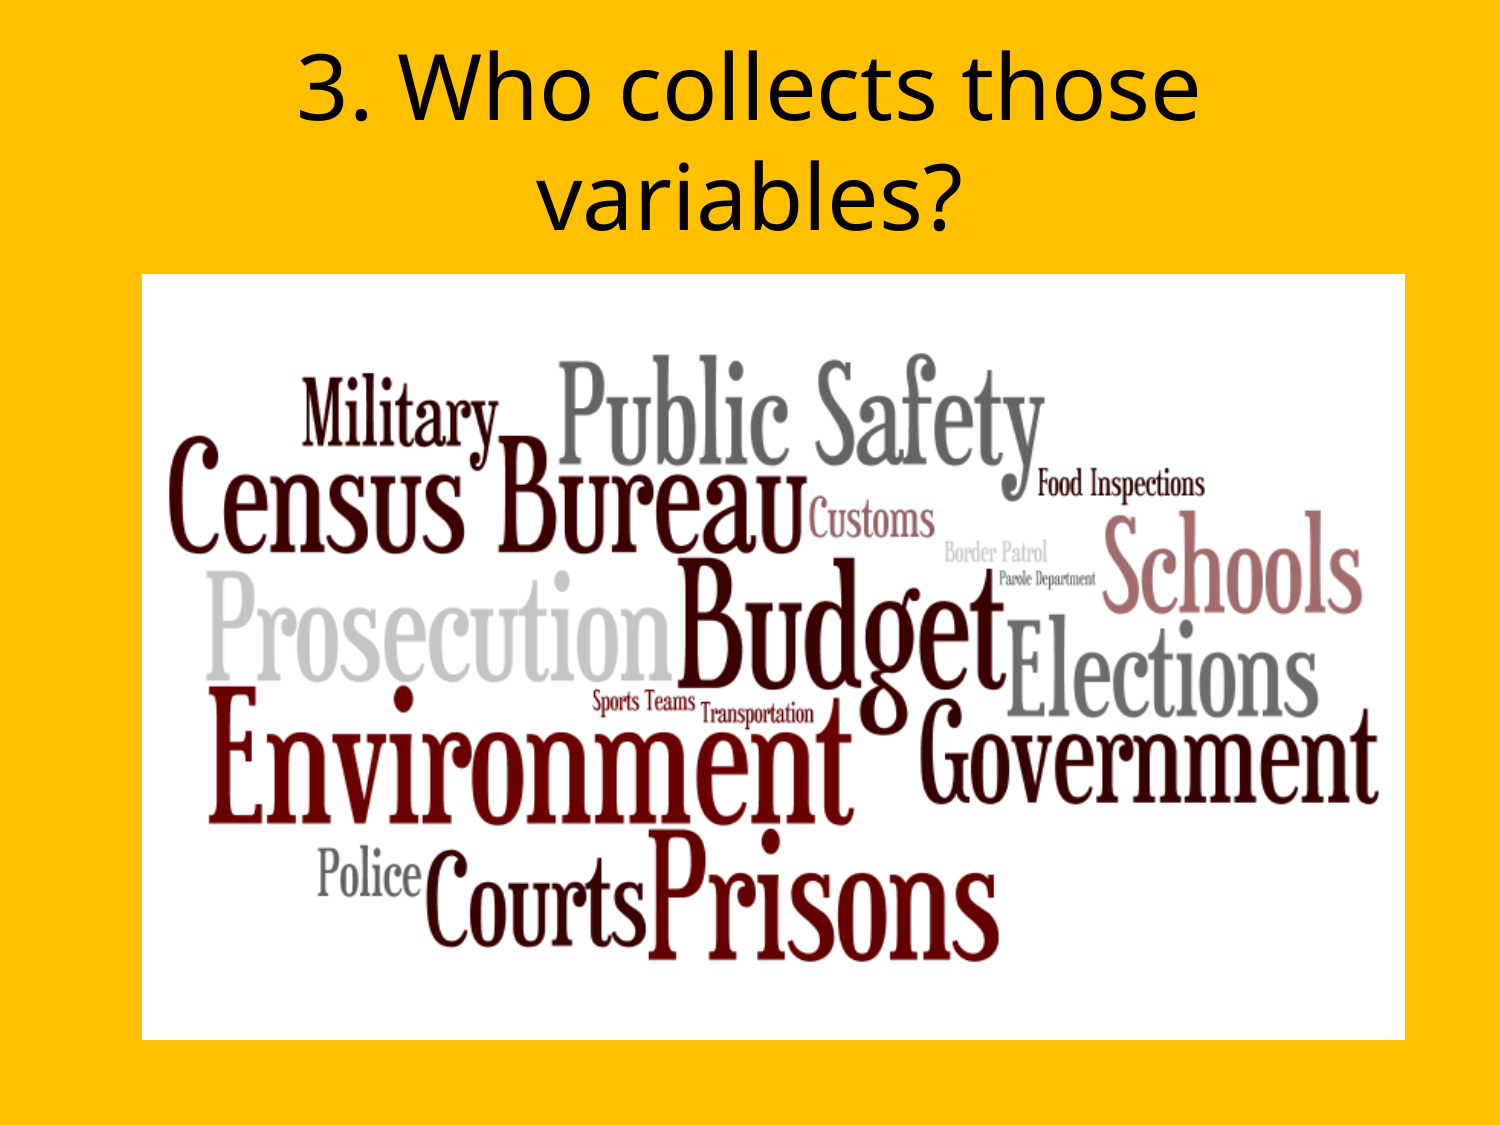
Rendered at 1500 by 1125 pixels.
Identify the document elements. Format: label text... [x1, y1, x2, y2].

picture [141, 273, 1406, 1040]
title 3. Who collects those variables? [75, 45, 1425, 233]
